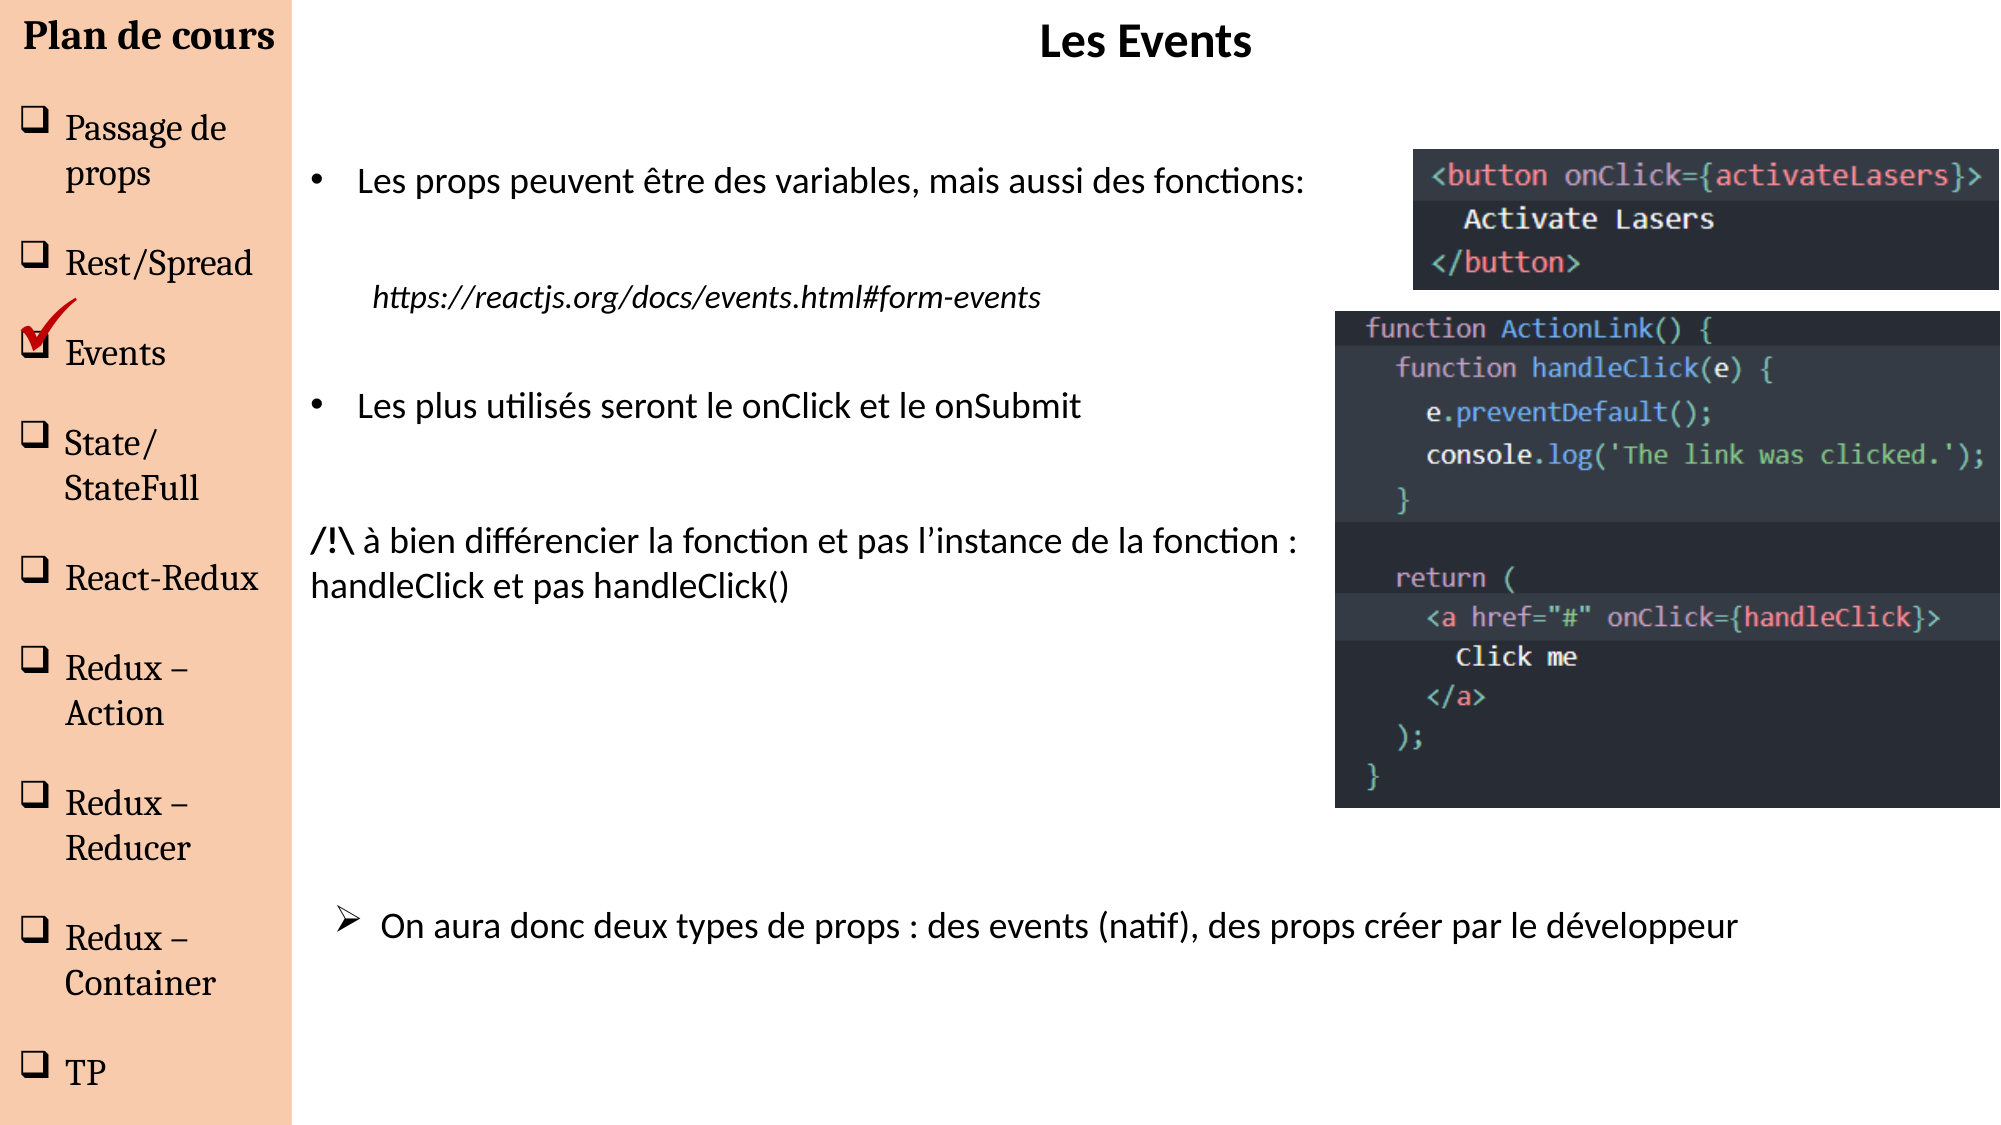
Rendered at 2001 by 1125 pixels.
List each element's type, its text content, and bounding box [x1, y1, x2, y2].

text_box [0, 285, 208, 400]
picture [1334, 311, 2000, 808]
text_box Les props peuvent être des variables, mais aussi des fonctions: Les plus utilisés seront le onClick et le onSubmit /!\ à bien différencier la fonction et pas l’instance de la fonction : handleClick et pas handleClick() [295, 149, 1322, 659]
text_box Les Events [292, 0, 2000, 75]
picture [1413, 149, 1999, 290]
text_box On aura donc deux types de props : des events (natif), des props créer par le développeur [318, 893, 1756, 954]
text_box https://reactjs.org/docs/events.html#form-events [357, 267, 1058, 323]
